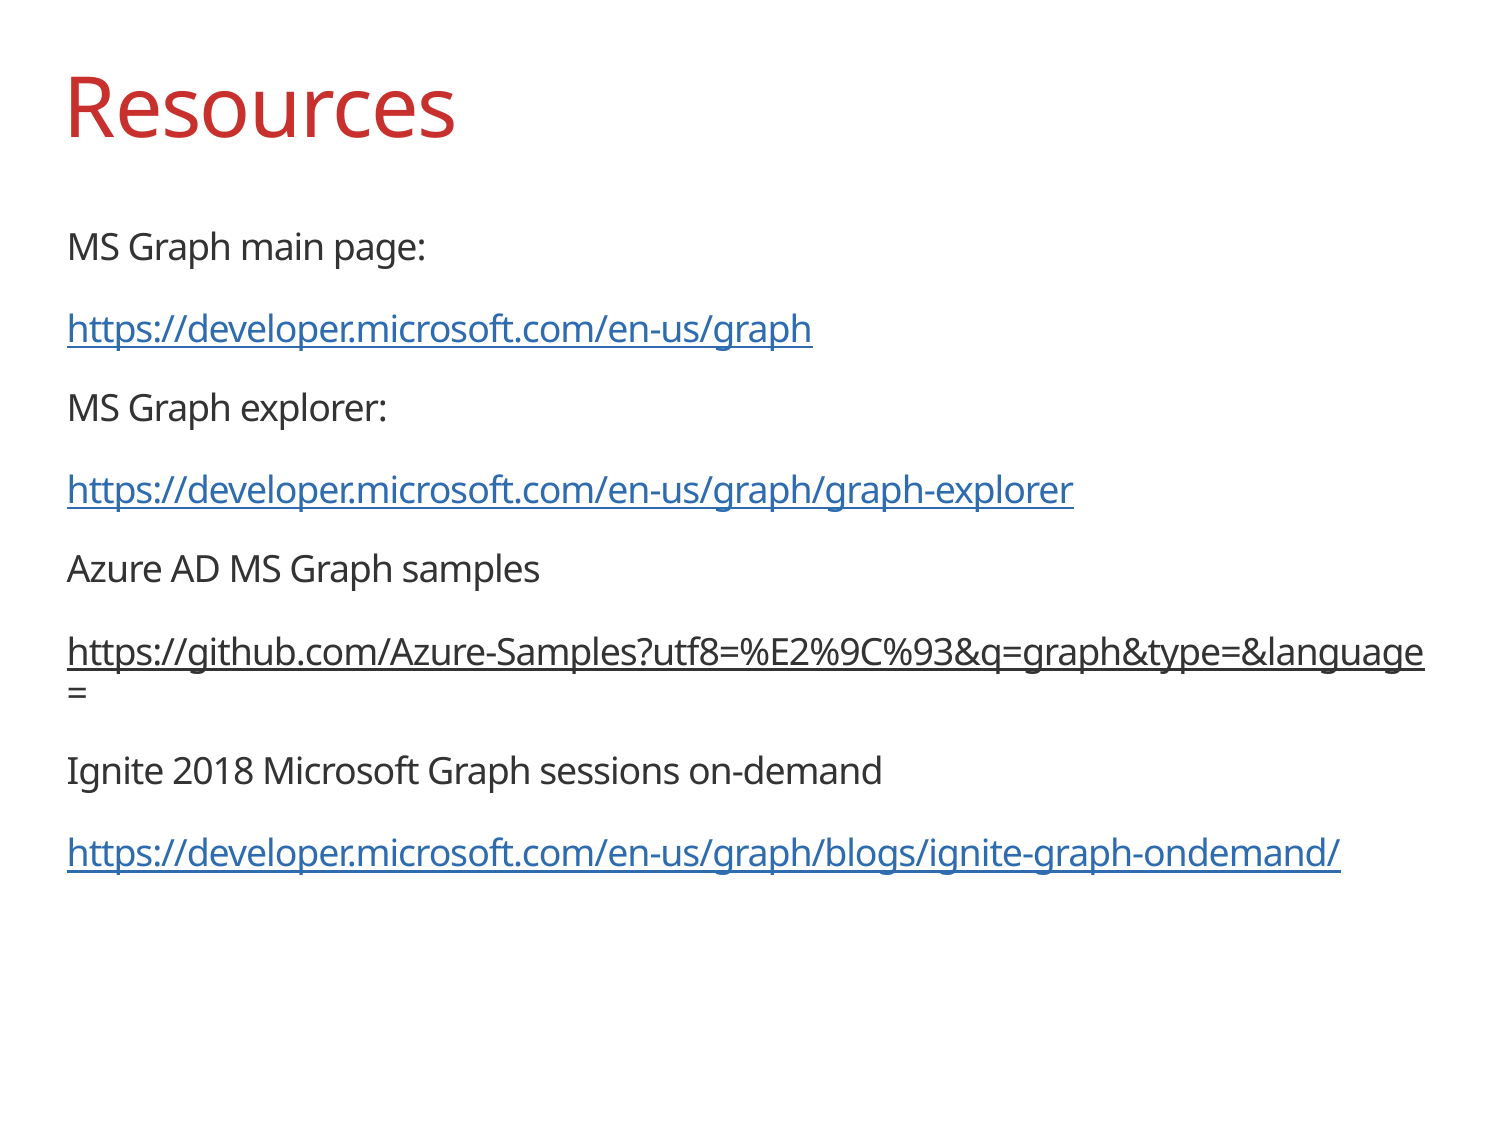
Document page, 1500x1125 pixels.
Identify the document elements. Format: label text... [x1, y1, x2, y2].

list MS Graph main page: https://developer.microsoft.com/en-us/graph MS Graph explorer: https://developer.microsoft.com/en-us/graph/graph-explorer Azure AD MS Graph samples https://github.com/Azure-Samples?utf8=%E2%9C%93&q=graph&type=&language= Ignite 2018 Microsoft Graph sessions on-demand https://developer.microsoft.com/en-us/graph/blogs/ignite-graph-ondemand/ [66, 227, 1439, 887]
title Resources [63, 64, 1436, 157]
